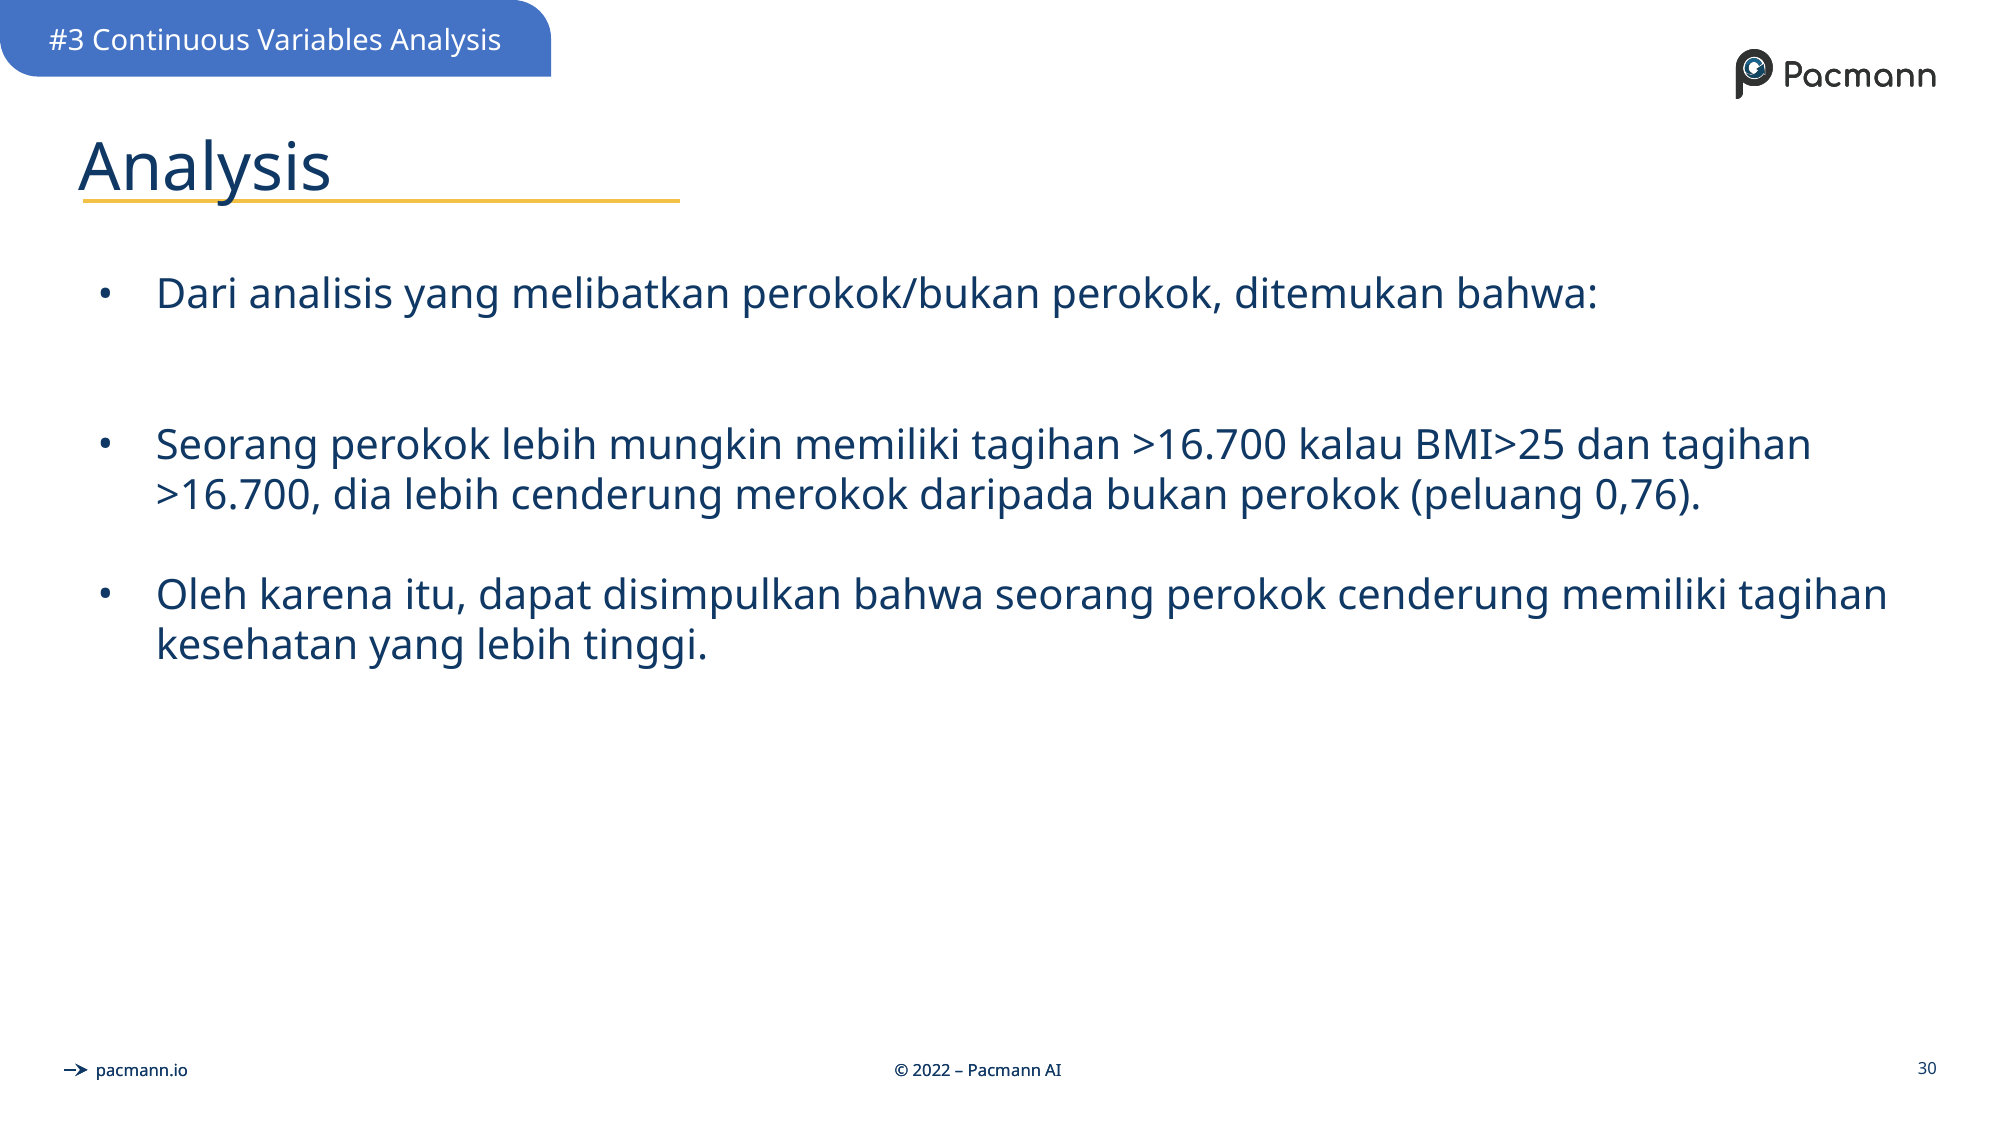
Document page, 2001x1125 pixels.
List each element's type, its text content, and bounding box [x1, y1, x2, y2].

text_box #3 Continuous Variables Analysis [0, 0, 554, 79]
title Analysis [63, 59, 1935, 278]
text_box Dari analisis yang melibatkan perokok/bukan perokok, ditemukan bahwa: Seorang perokok lebih mungkin memiliki tagihan >16.700 kalau BMI>25 dan tagihan >16.700, dia lebih cenderung merokok daripada bukan perokok (peluang 0,76). Oleh karena itu, dapat disimpulkan bahwa seorang perokok cenderung memiliki tagihan kesehatan yang lebih tinggi. [65, 259, 1934, 675]
picture [1707, 36, 1966, 112]
